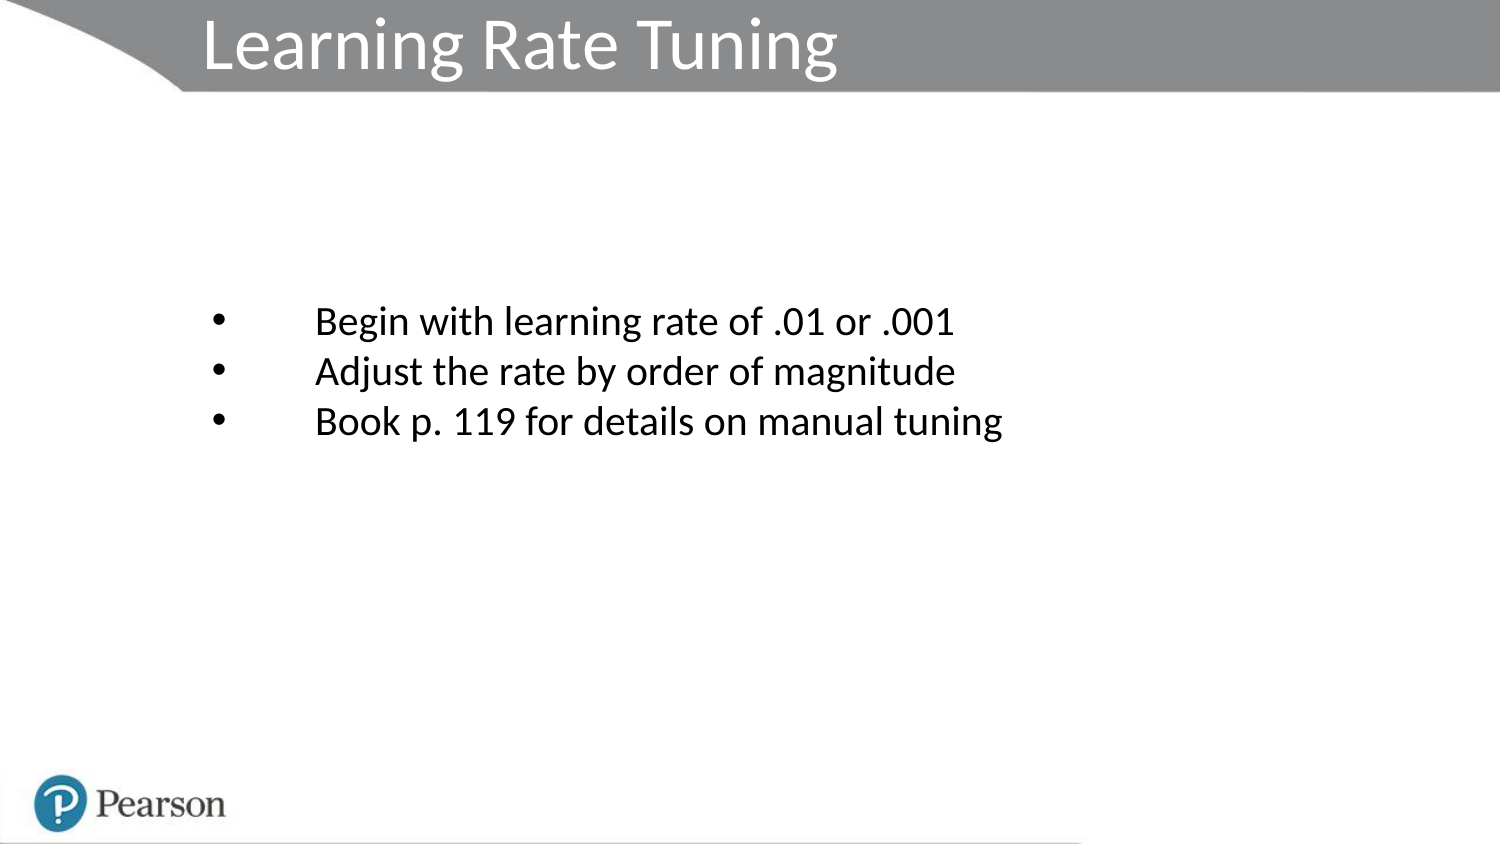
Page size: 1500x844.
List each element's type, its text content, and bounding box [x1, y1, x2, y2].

text_box Learning Rate Tuning [187, 0, 1426, 79]
picture [0, 0, 1500, 844]
text_box Begin with learning rate of .01 or .001 Adjust the rate by order of magnitude Book p. 119 for details on manual tuning [187, 286, 1318, 472]
